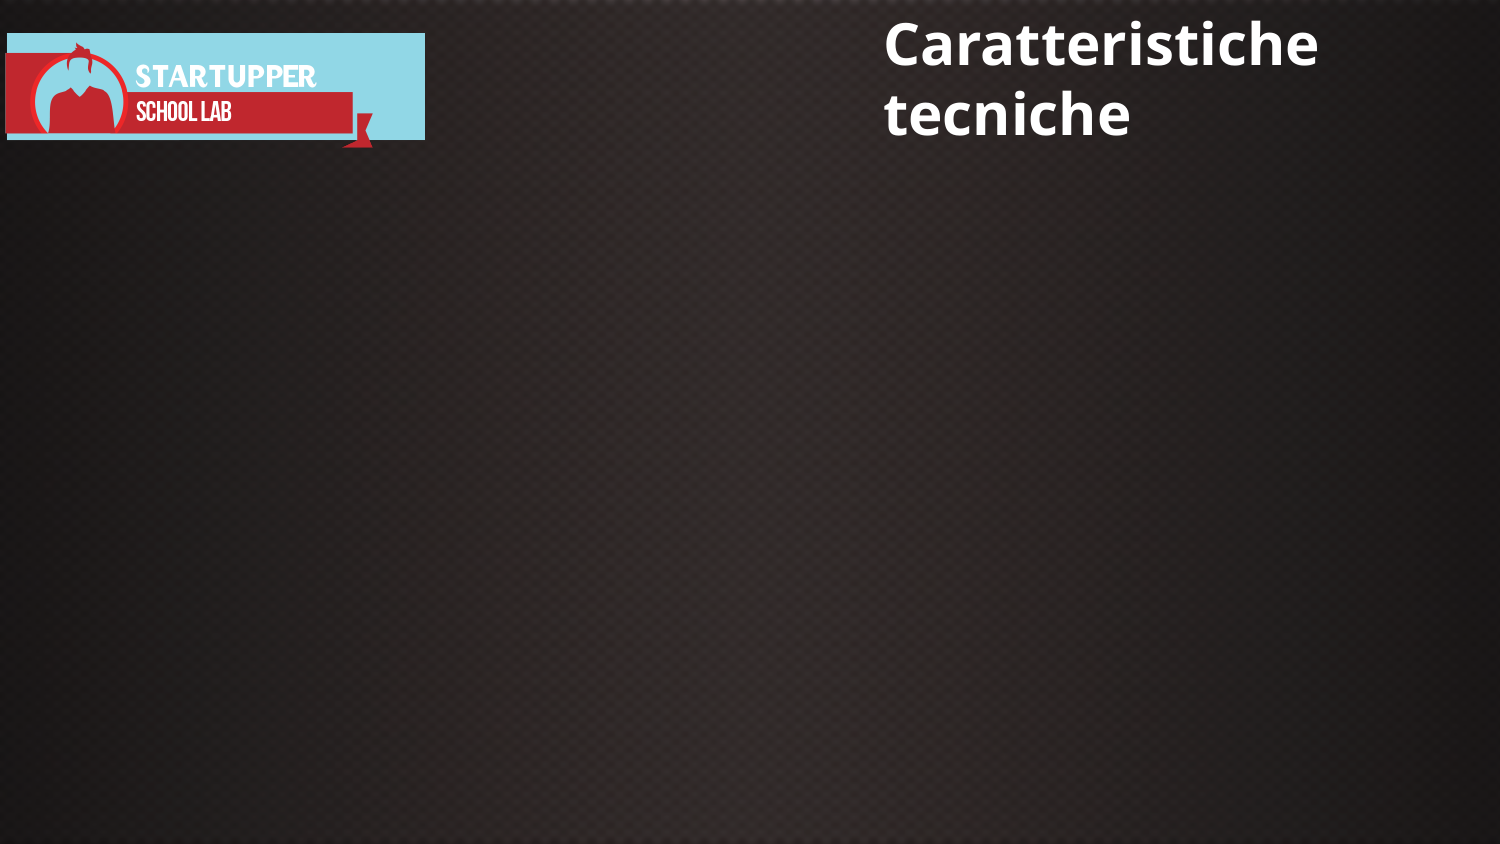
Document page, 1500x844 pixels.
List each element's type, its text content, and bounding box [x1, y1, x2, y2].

text_box Caratteristiche tecniche [868, 0, 1500, 86]
picture [0, 0, 1500, 844]
